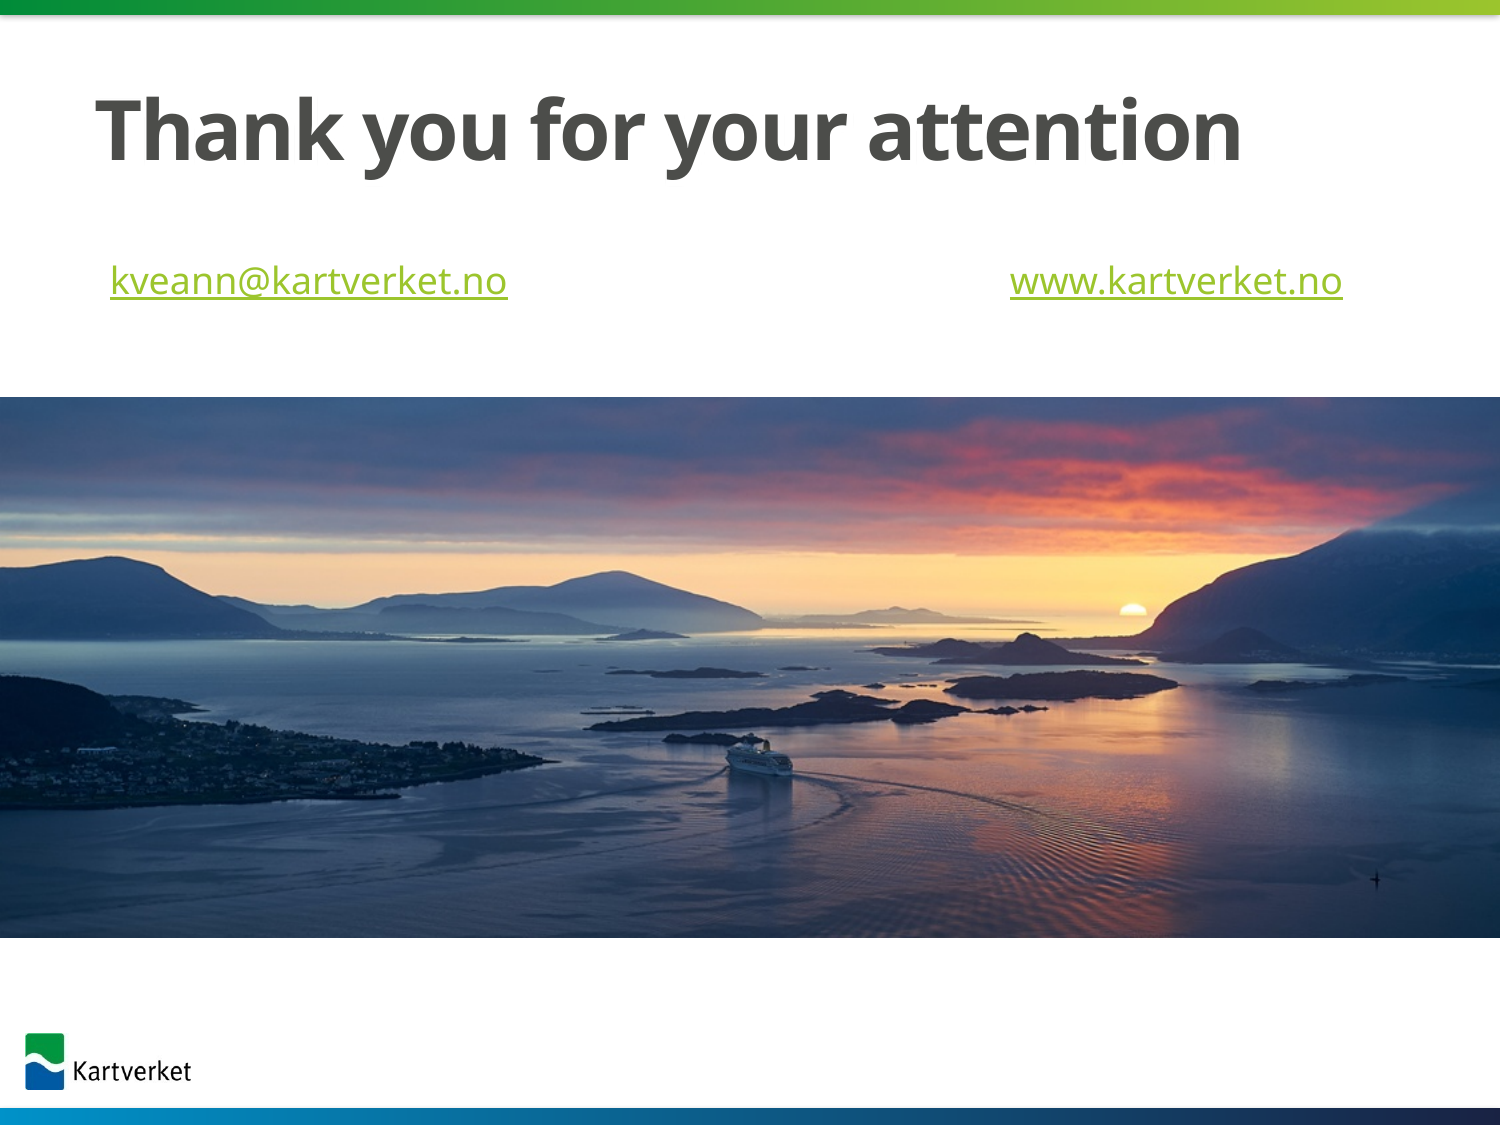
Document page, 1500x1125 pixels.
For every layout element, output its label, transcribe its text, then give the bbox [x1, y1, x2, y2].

picture [25, 1033, 191, 1090]
text_box kveann@kartverket.no www.kartverket.no [95, 249, 1396, 316]
picture [0, 396, 1500, 939]
title Thank you for your attention [94, 88, 1395, 311]
